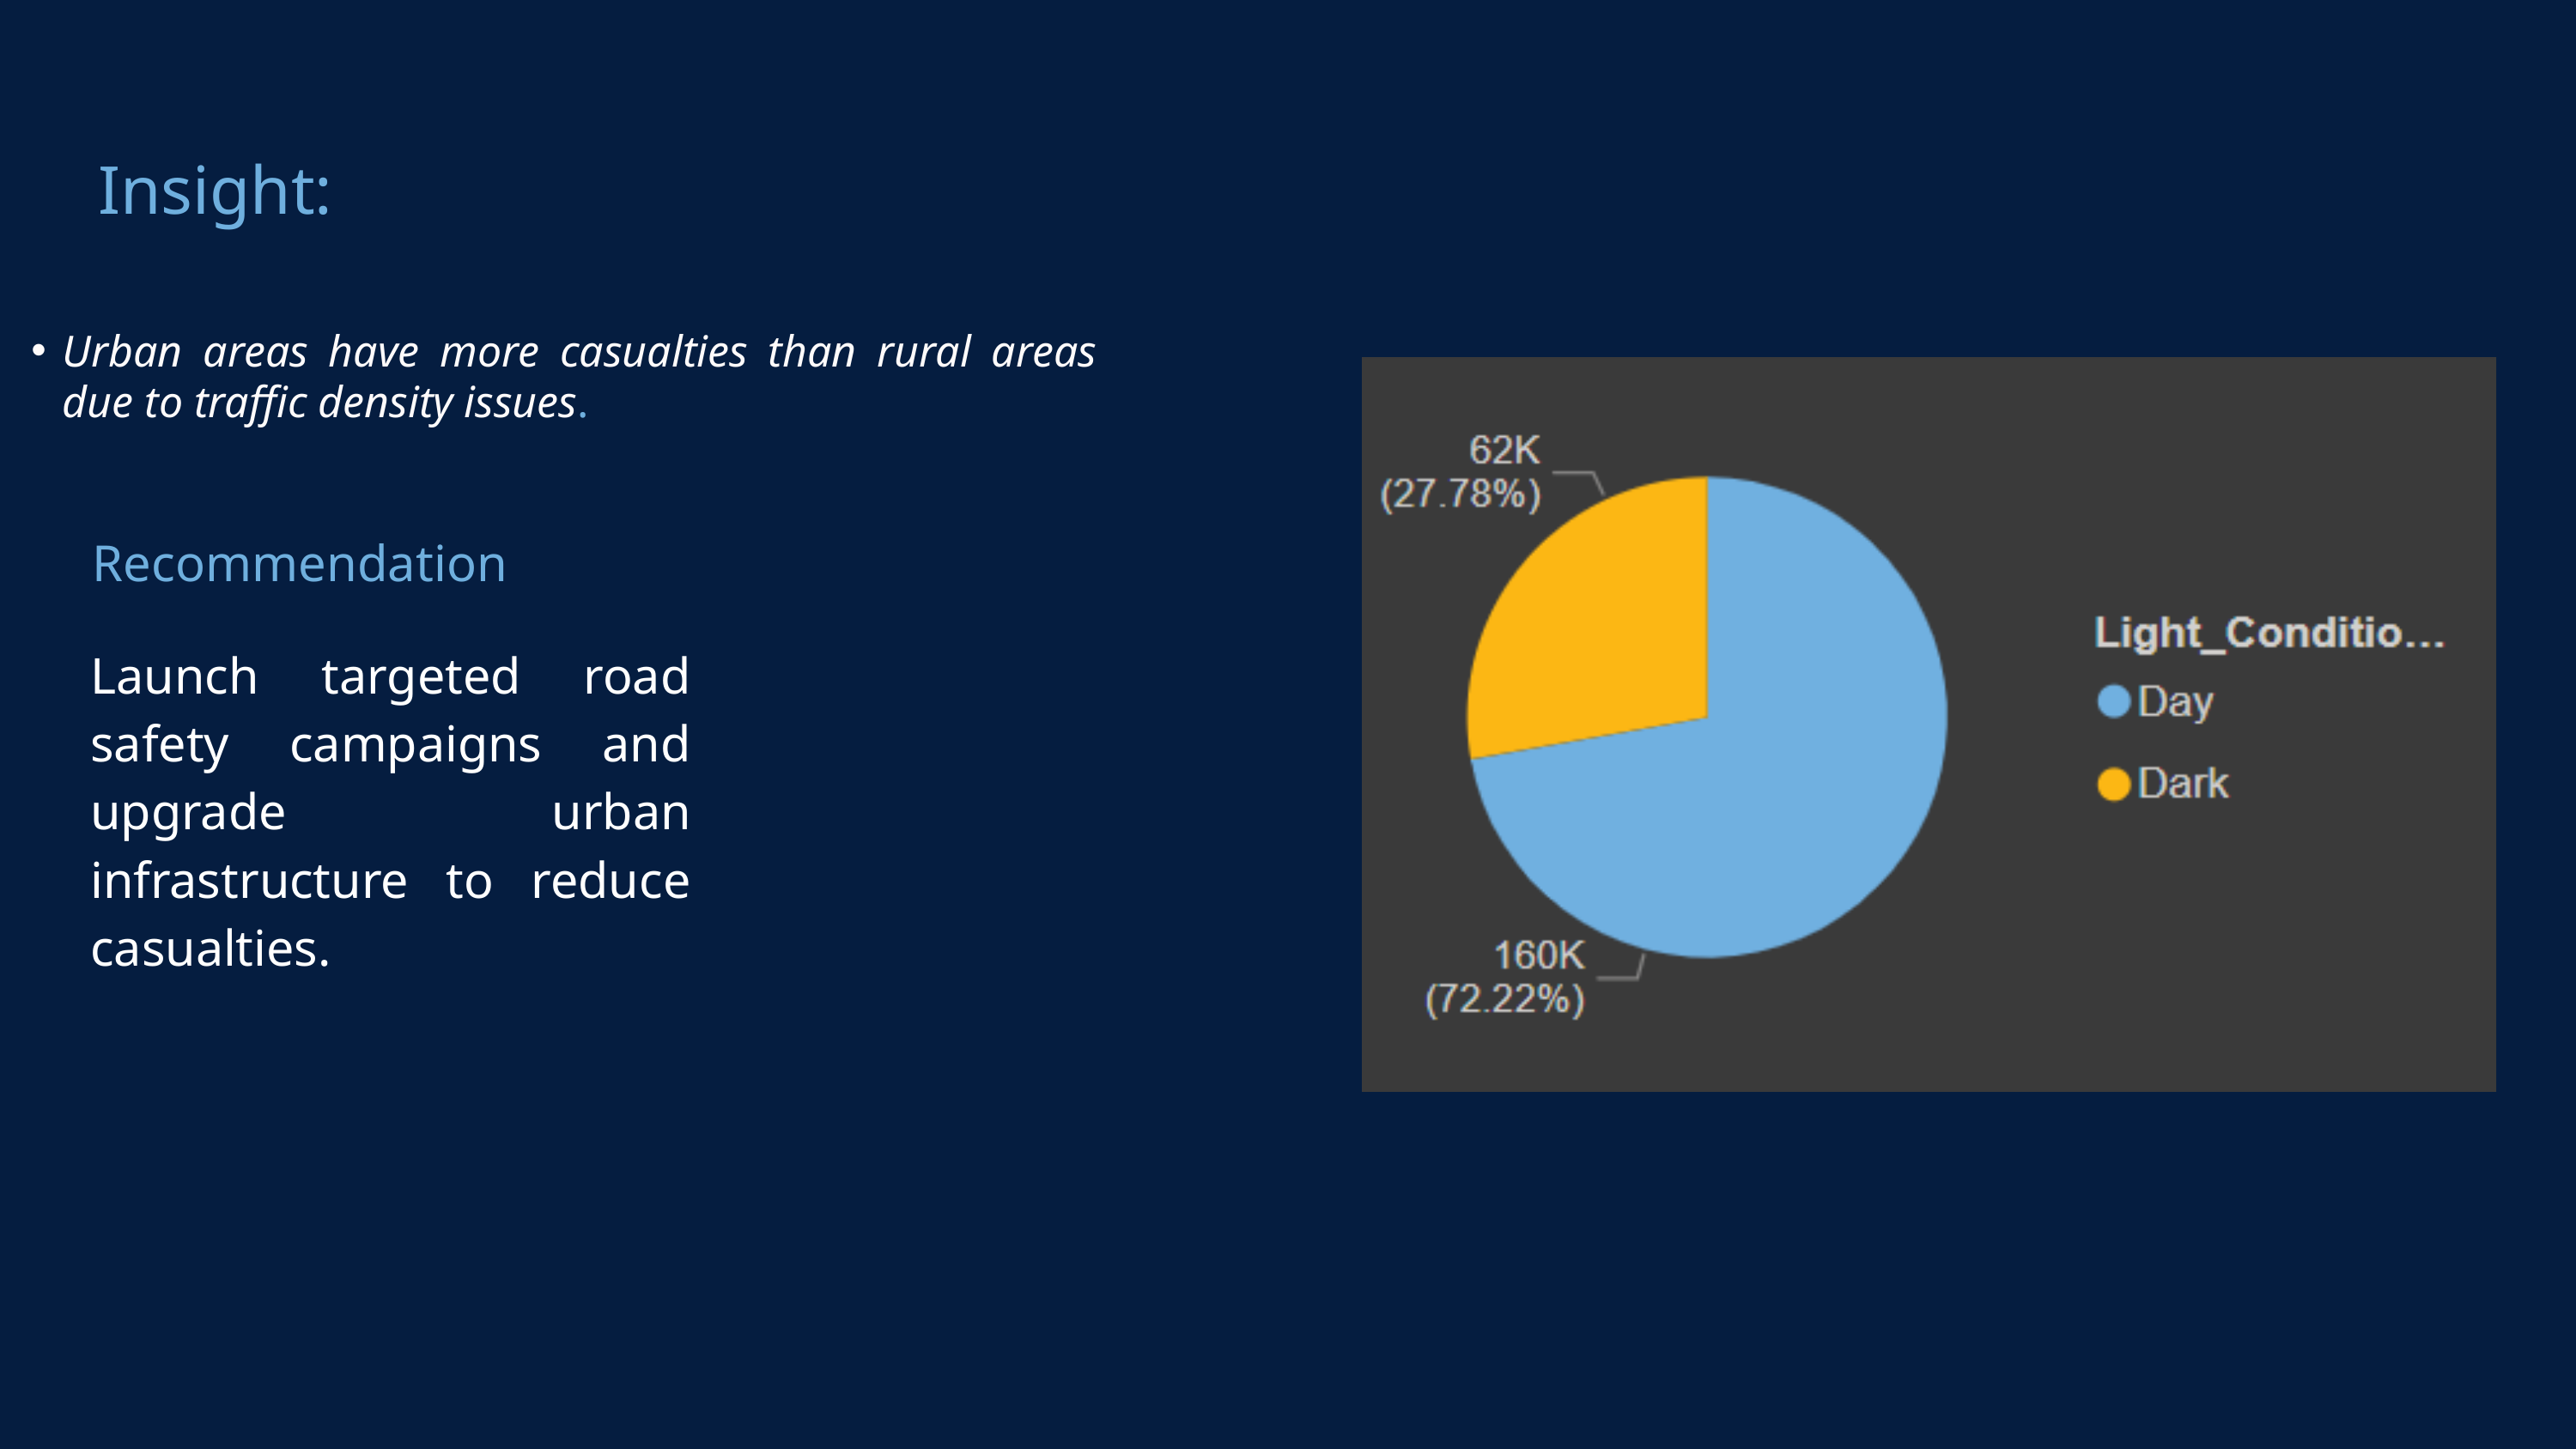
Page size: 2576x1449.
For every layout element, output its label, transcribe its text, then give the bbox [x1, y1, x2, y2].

text_box Urban areas have more casualties than rural areas due to traffic density issues. [0, 324, 1098, 426]
text_box Recommendation [90, 523, 510, 592]
text_box Launch targeted road safety campaigns and upgrade urban infrastructure to reduce casualties. [90, 635, 691, 976]
text_box [1362, 357, 2497, 1092]
text_box Insight: [90, 136, 341, 318]
